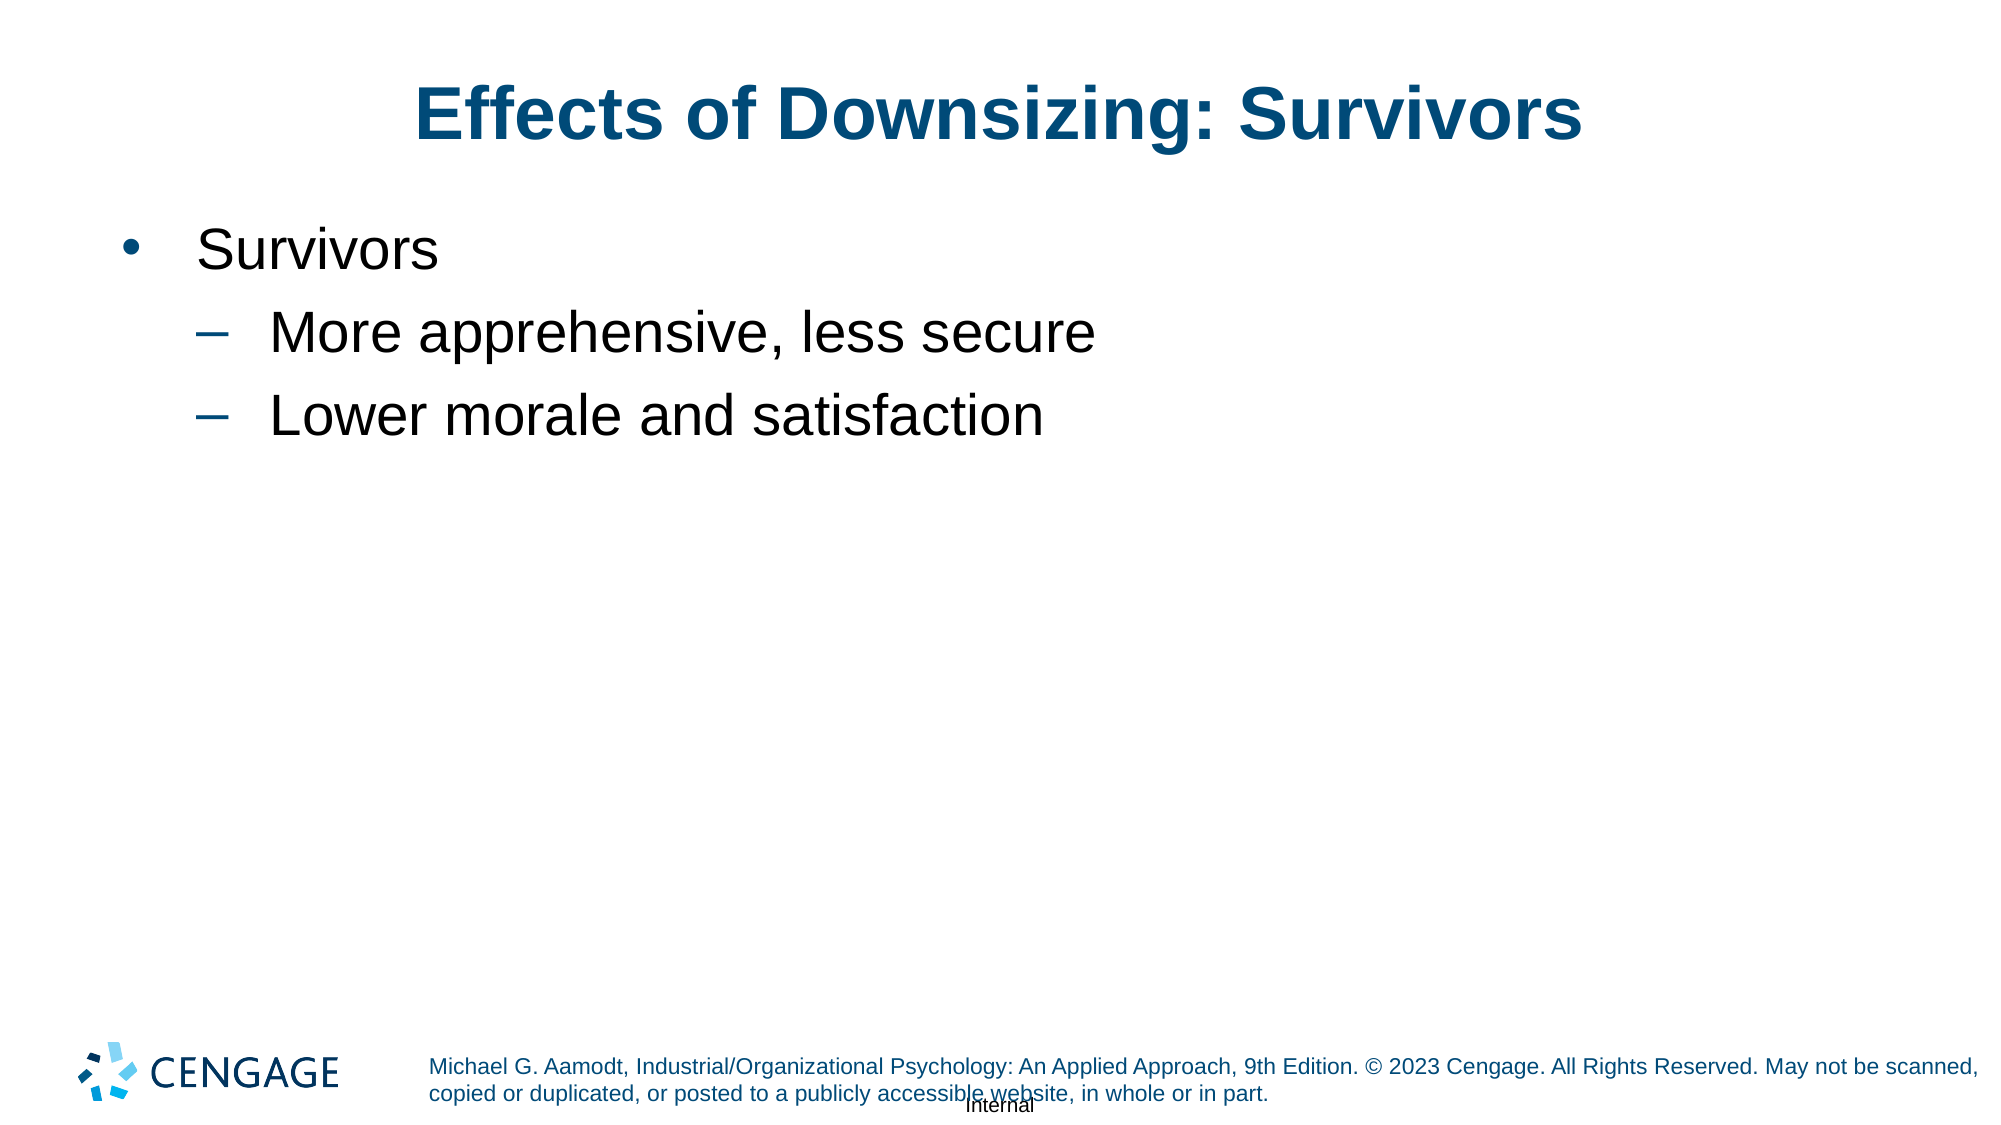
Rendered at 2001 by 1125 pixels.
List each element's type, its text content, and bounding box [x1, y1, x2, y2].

list Survivors More apprehensive, less secure Lower morale and satisfaction [121, 211, 1847, 986]
title Effects of Downsizing: Survivors [137, 59, 1863, 171]
picture [78, 1042, 338, 1101]
